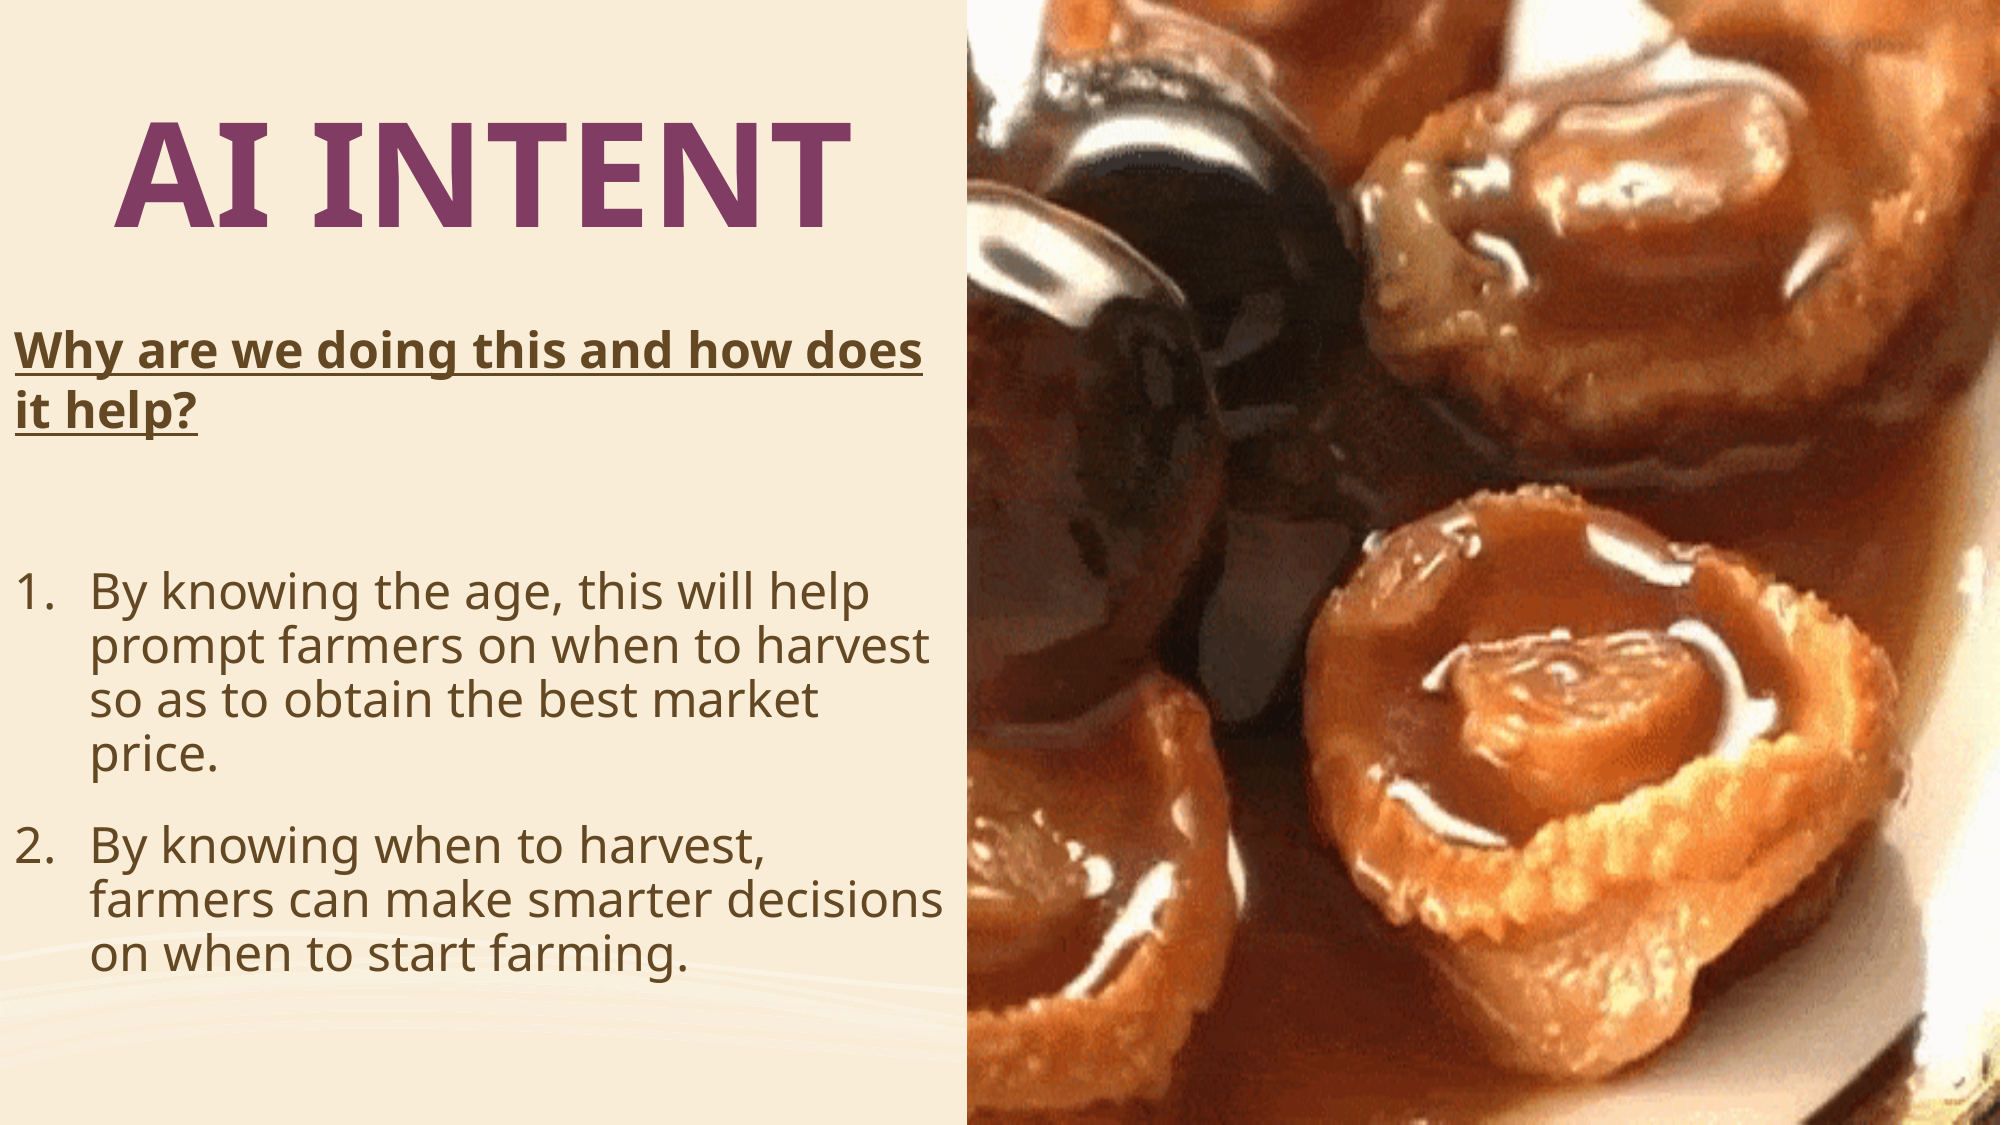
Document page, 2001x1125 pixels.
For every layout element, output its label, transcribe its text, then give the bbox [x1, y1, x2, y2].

text_box Why are we doing this and how does it help? By knowing the age, this will help prompt farmers on when to harvest so as to obtain the best market price. By knowing when to harvest, farmers can make smarter decisions on when to start farming. [0, 311, 967, 990]
picture [967, 0, 2000, 1125]
text_box AI INTENT [0, 81, 967, 267]
